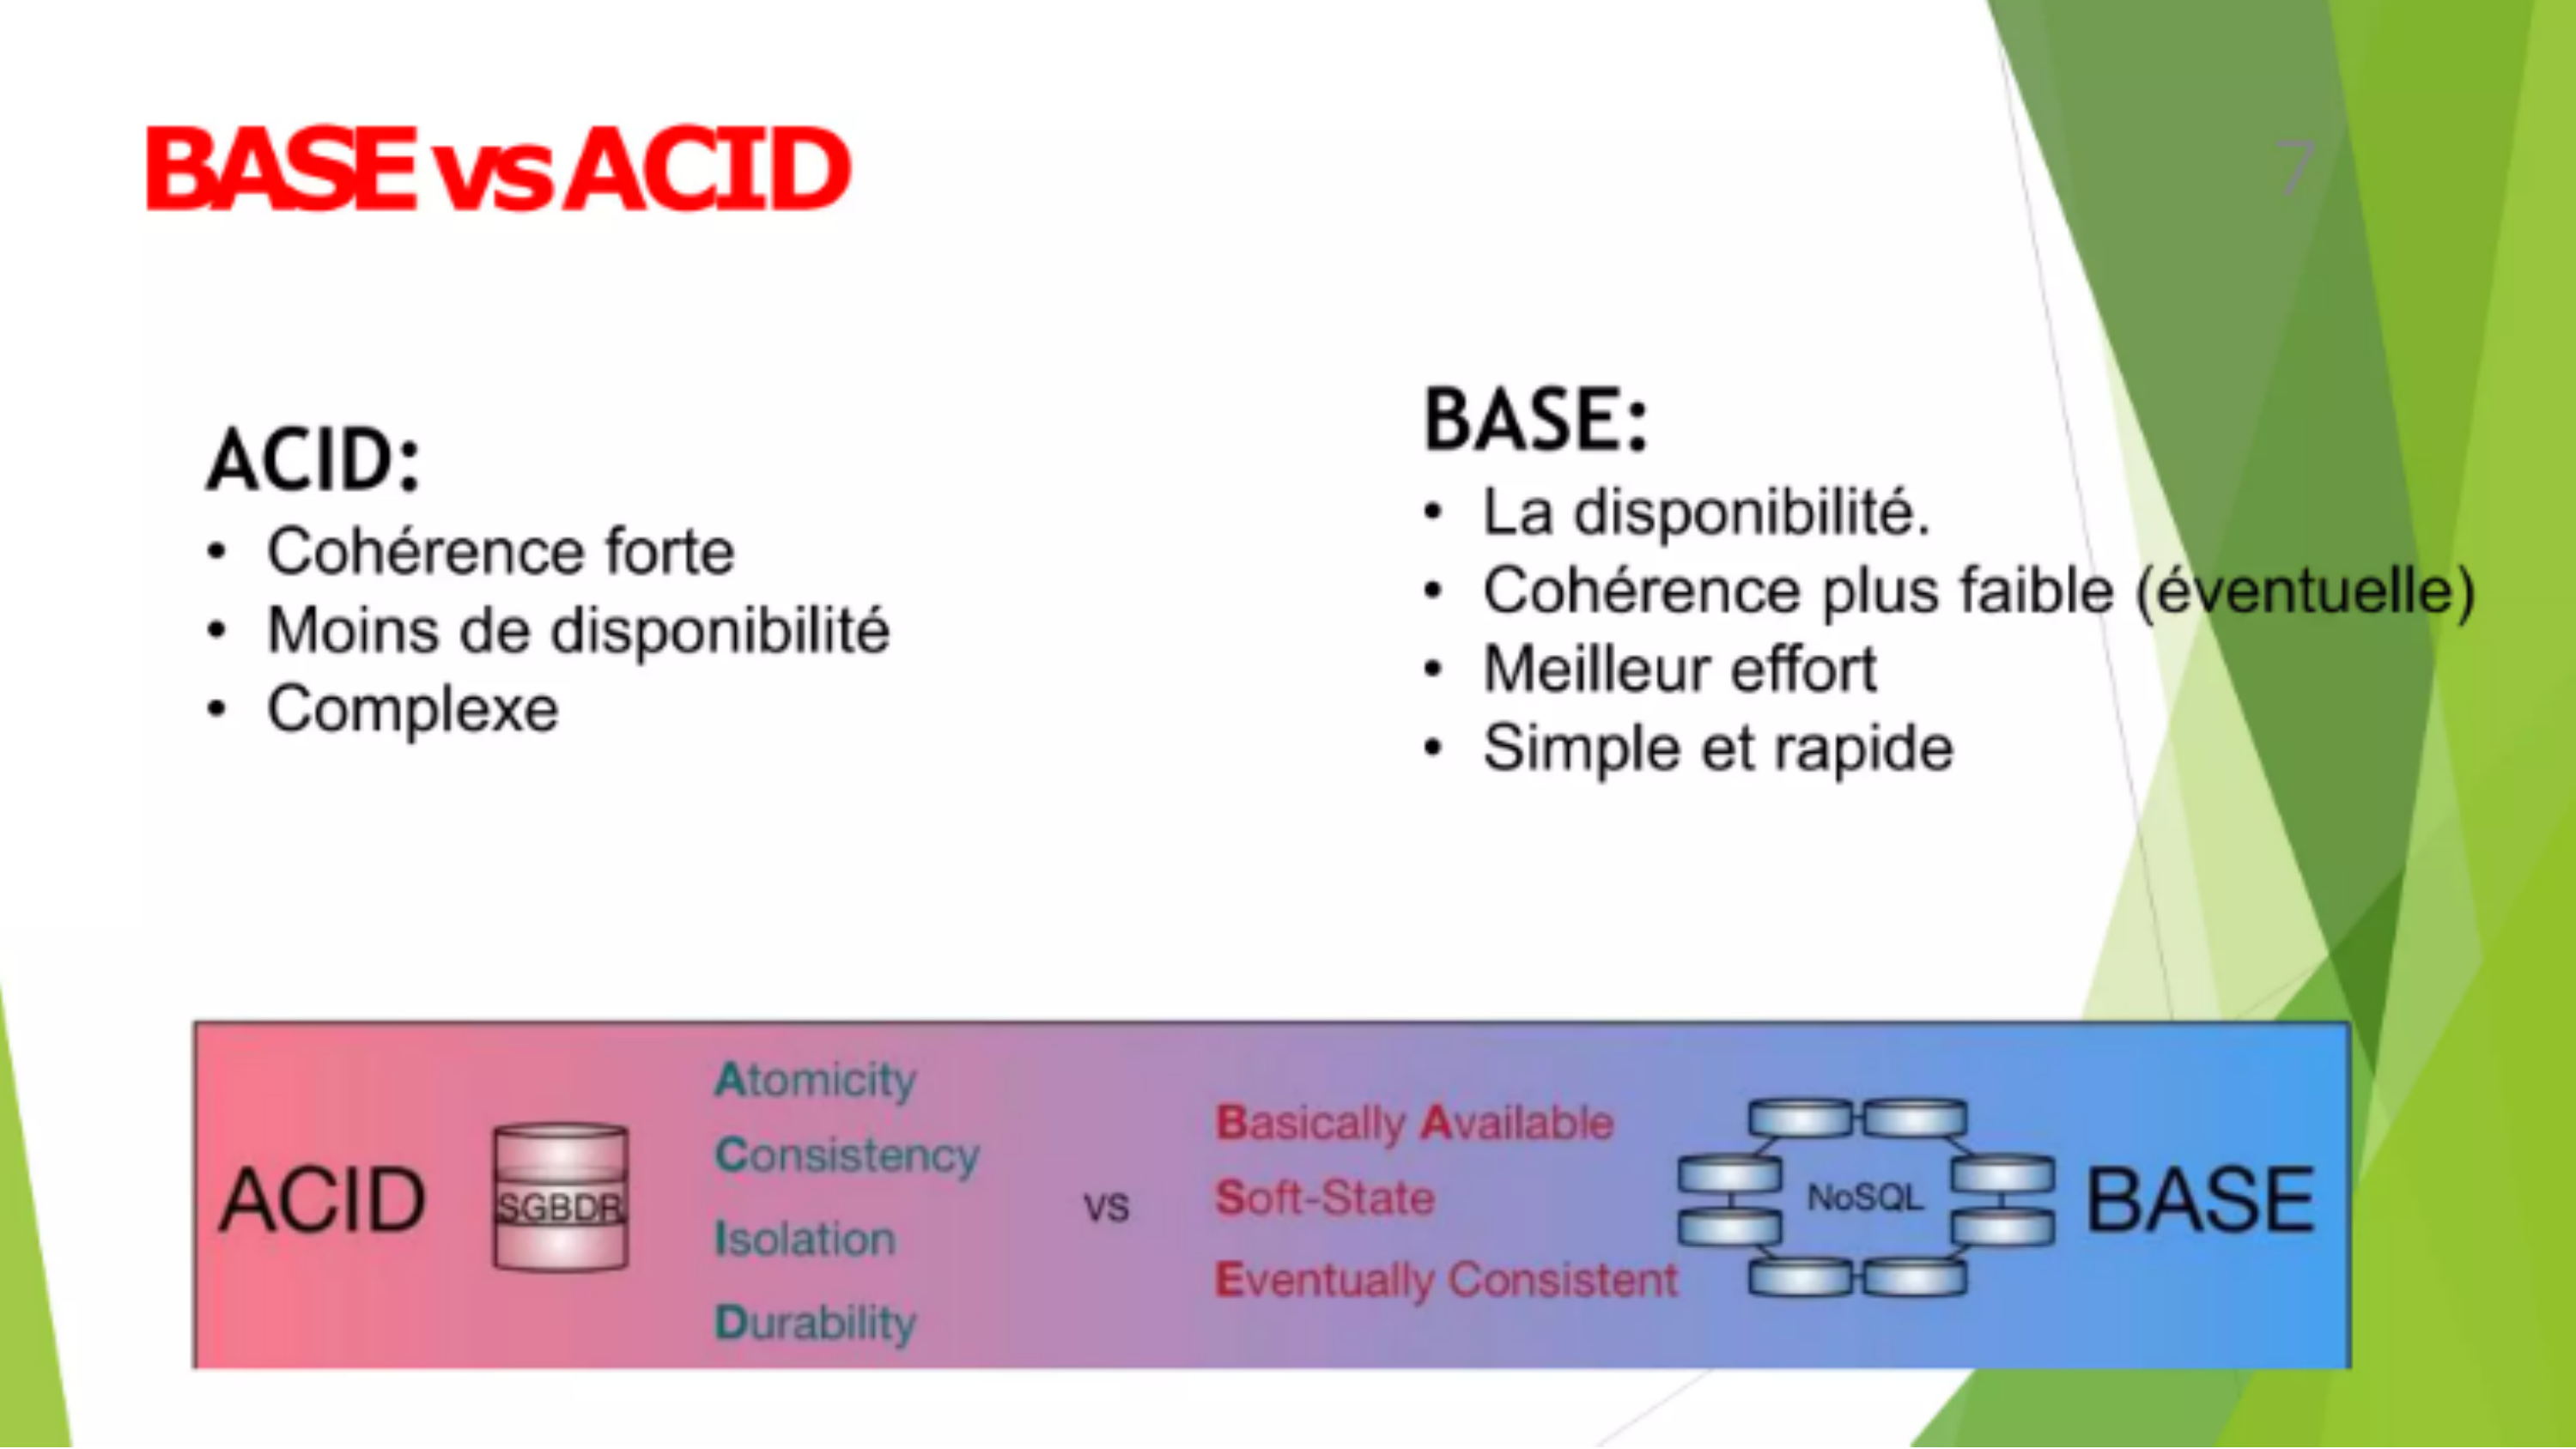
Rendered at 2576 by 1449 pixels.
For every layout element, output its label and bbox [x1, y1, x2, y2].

text_box [0, 0, 2576, 1448]
